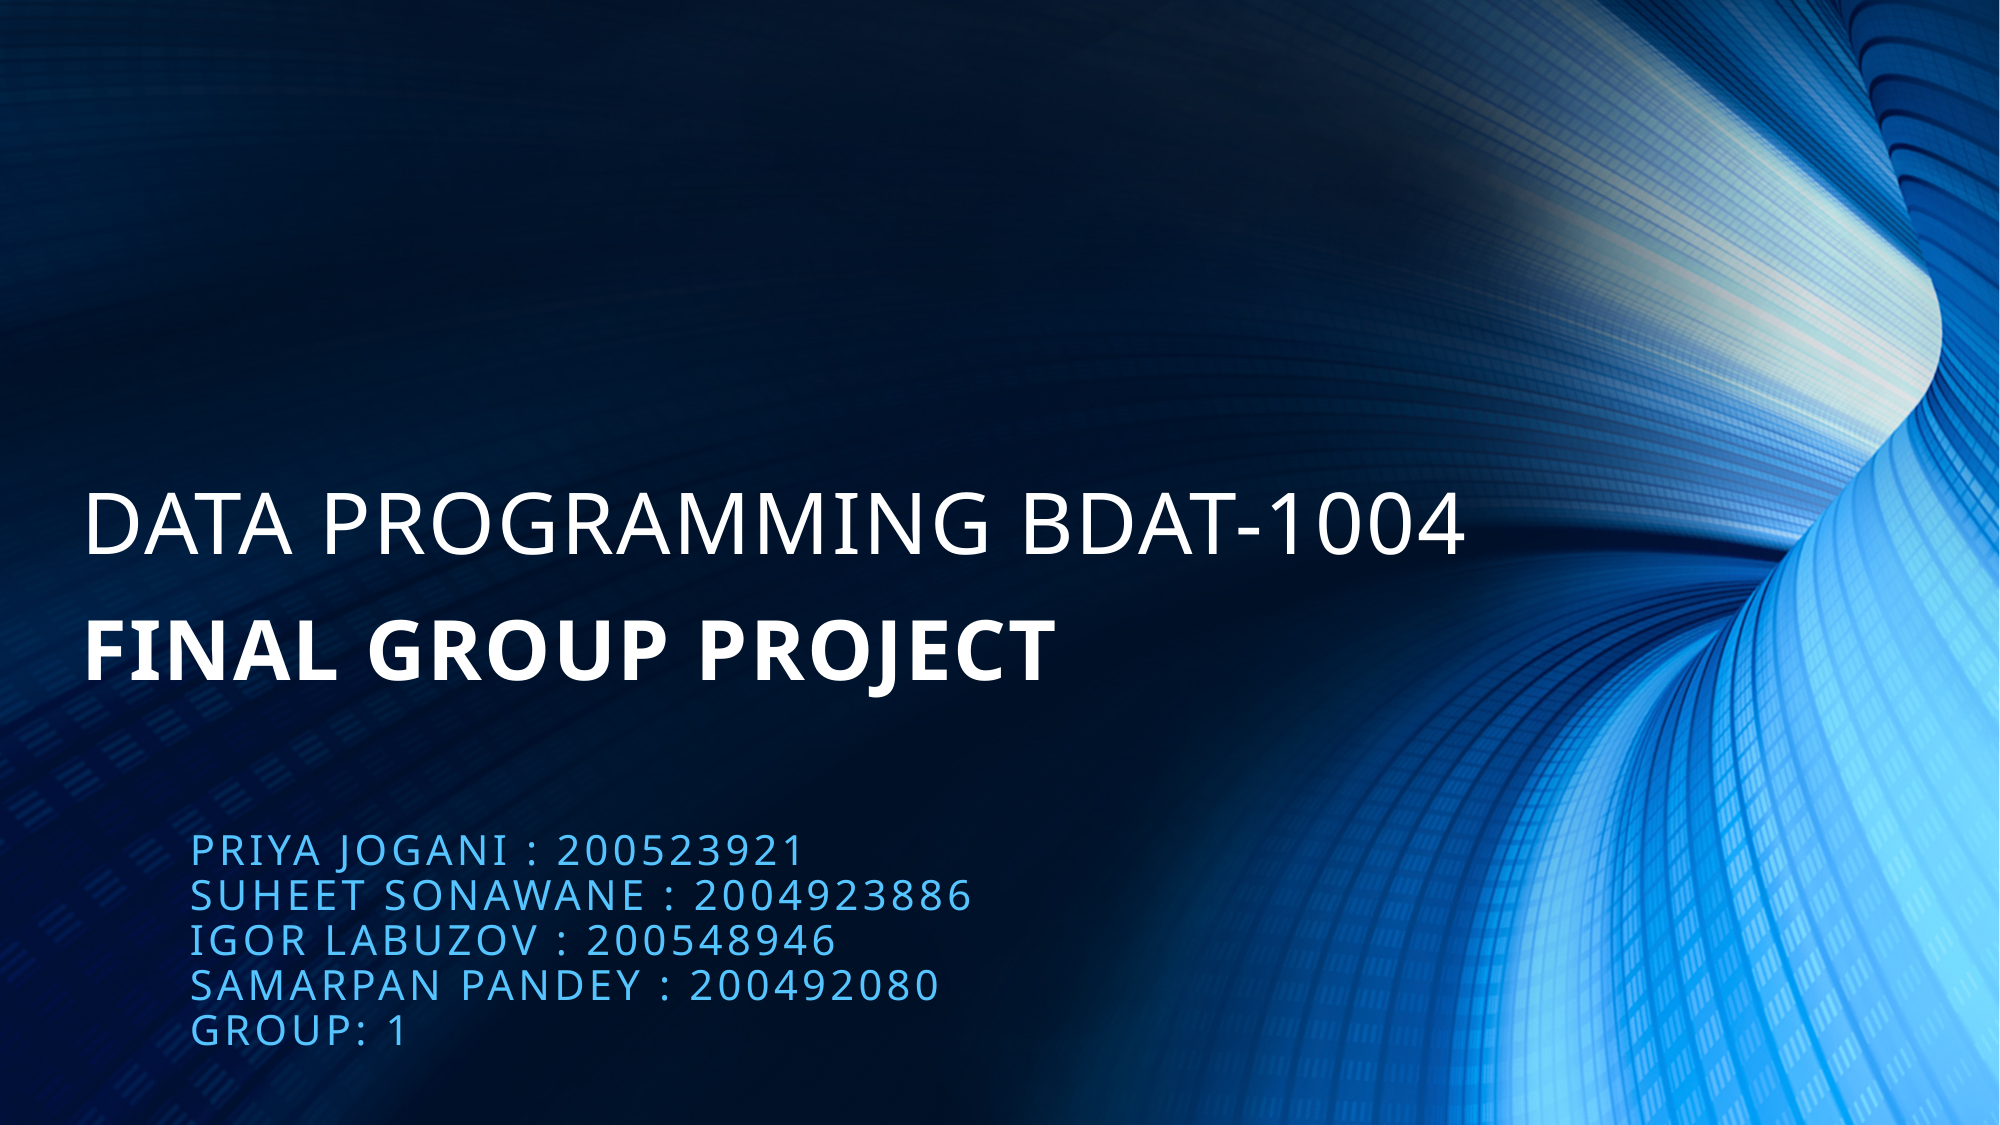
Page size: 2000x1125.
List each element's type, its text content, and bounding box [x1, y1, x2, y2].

picture [0, 0, 2000, 1125]
title DATA PROGRAMMING BDAT-1004 FINAL GROUP PROJECT [66, 0, 1981, 705]
subtitle Priya jogani : 200523921 Suheet sonawane : 2004923886 Igor labuzov : 200548946 Samarpan pandey : 200492080 Group: 1 [174, 822, 1525, 1023]
